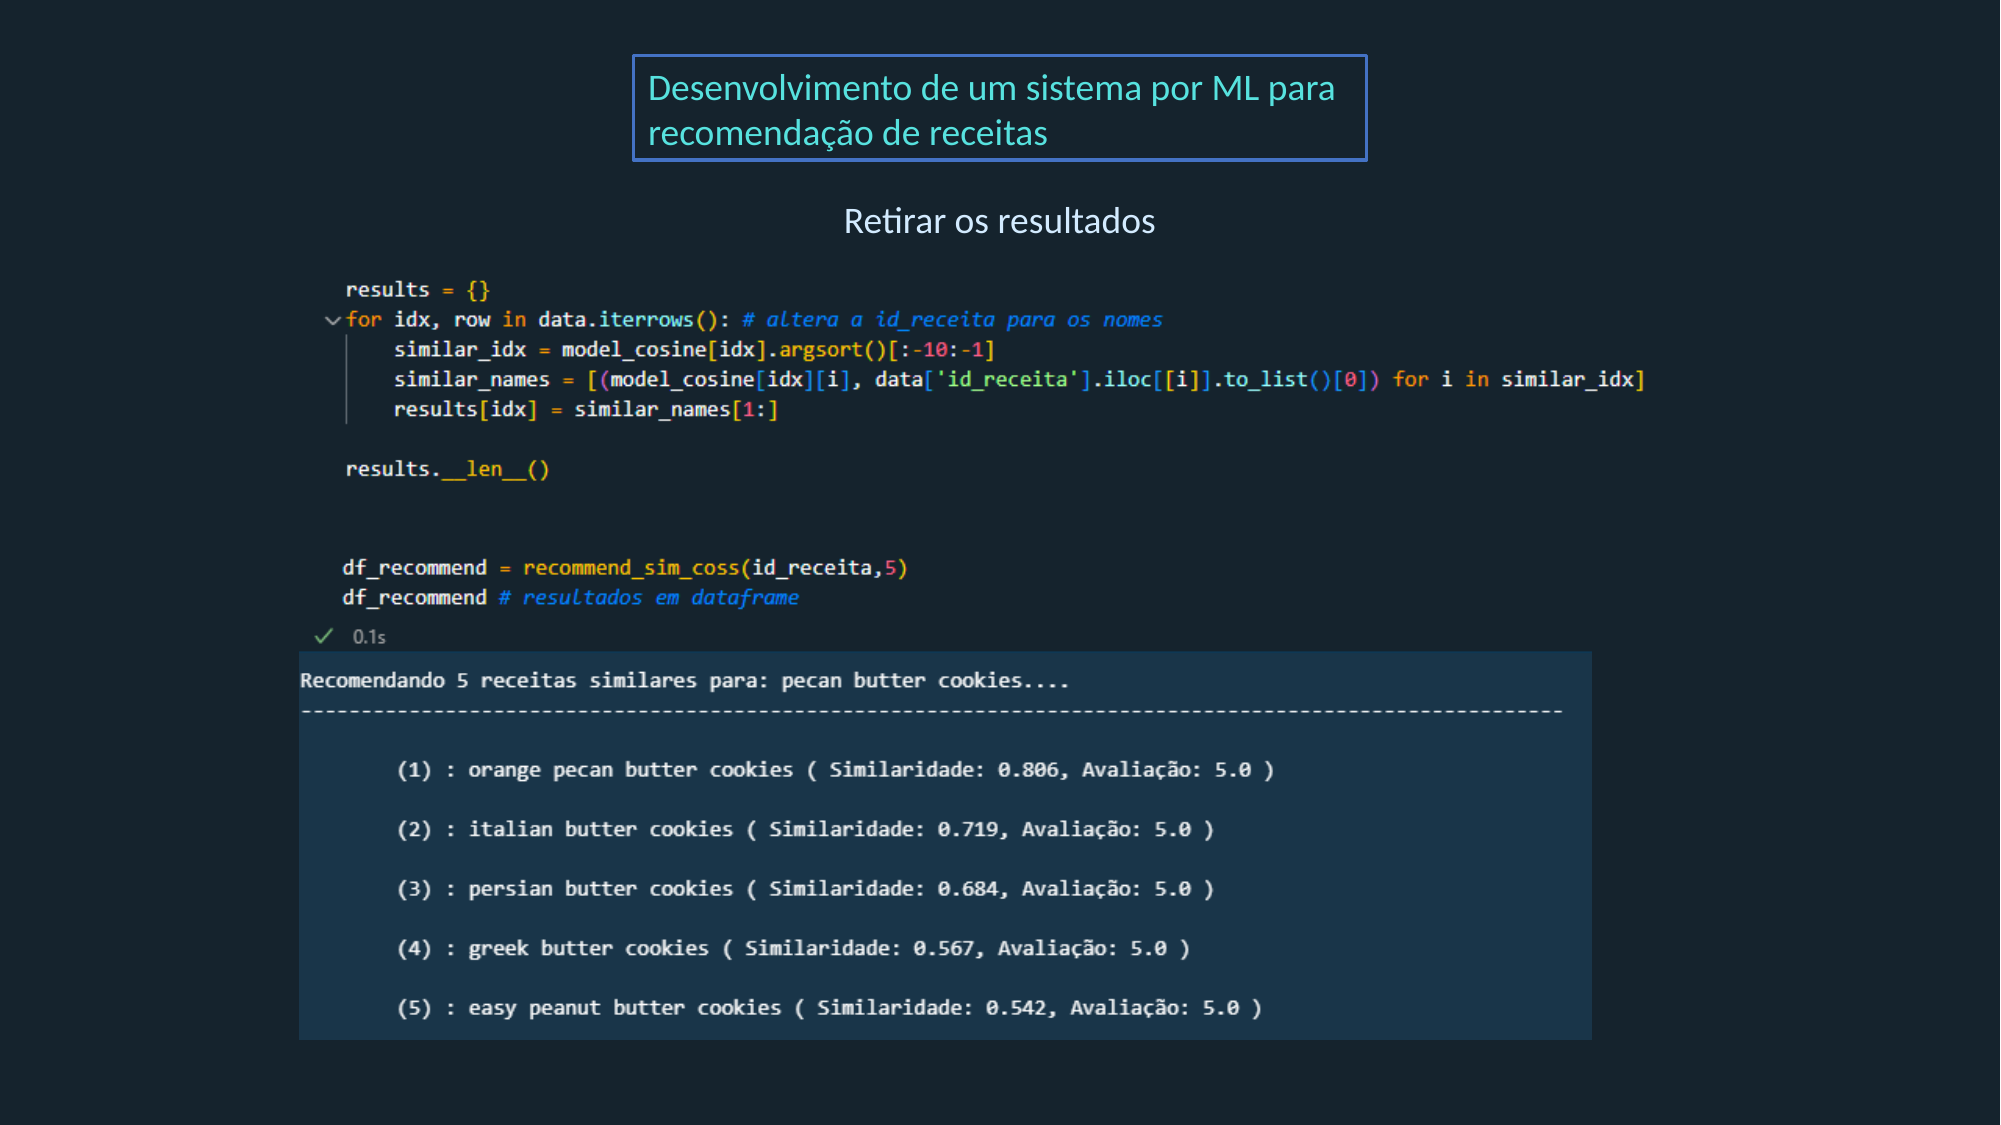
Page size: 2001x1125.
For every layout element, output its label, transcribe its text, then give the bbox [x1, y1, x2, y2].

picture [299, 268, 1701, 490]
text_box Desenvolvimento de um sistema por ML para recomendação de receitas [633, 55, 1367, 161]
picture [299, 506, 1592, 1040]
text_box Retirar os resultados [819, 189, 1181, 249]
